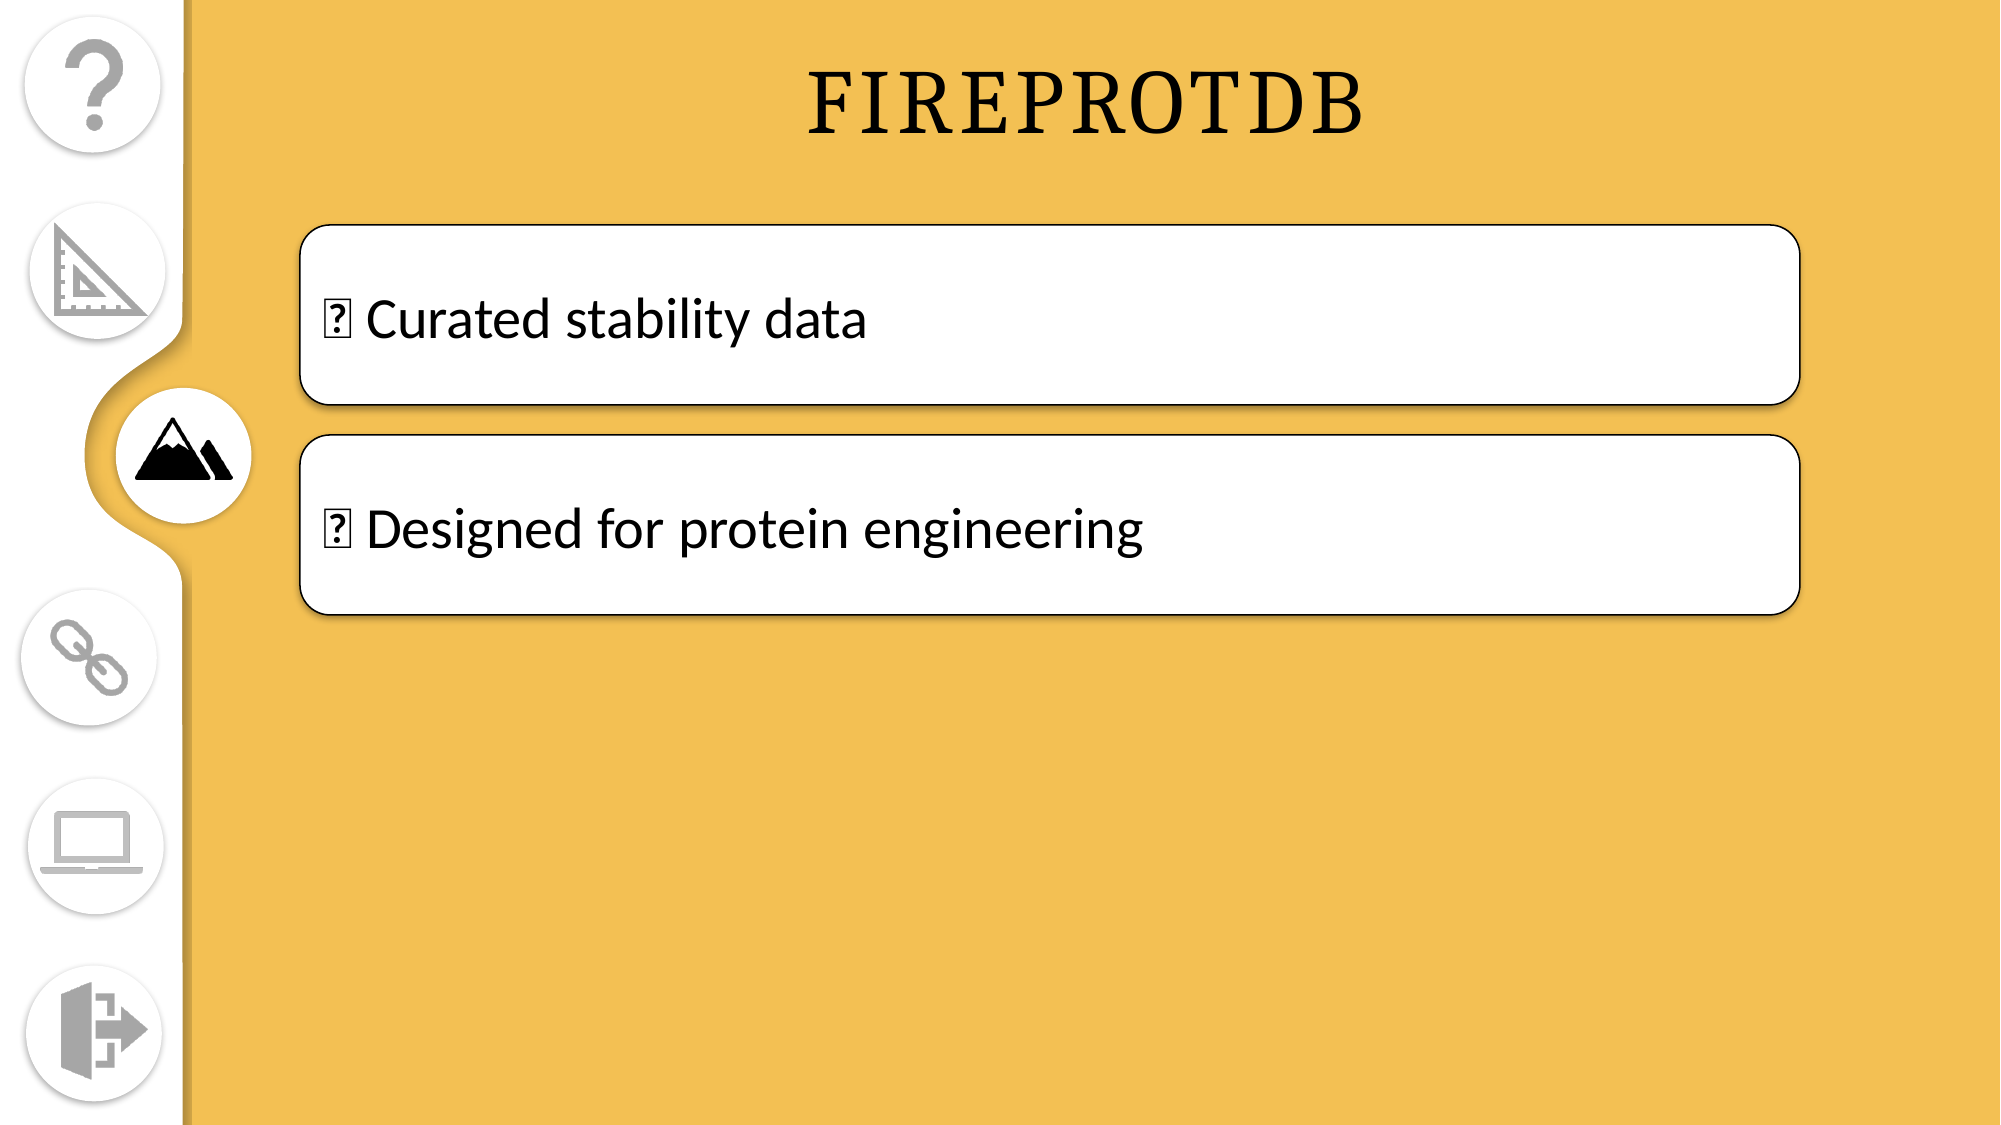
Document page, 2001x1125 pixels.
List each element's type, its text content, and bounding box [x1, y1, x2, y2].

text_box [115, 387, 252, 524]
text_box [25, 965, 163, 1102]
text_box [24, 16, 161, 153]
text_box FireProtDB [185, 3, 1986, 191]
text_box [29, 202, 166, 340]
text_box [27, 778, 164, 915]
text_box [20, 589, 157, 726]
text_box 🔎 Curated stability data [299, 224, 1801, 406]
text_box [0, 0, 185, 1125]
text_box 🧱 Designed for protein engineering [299, 434, 1801, 616]
